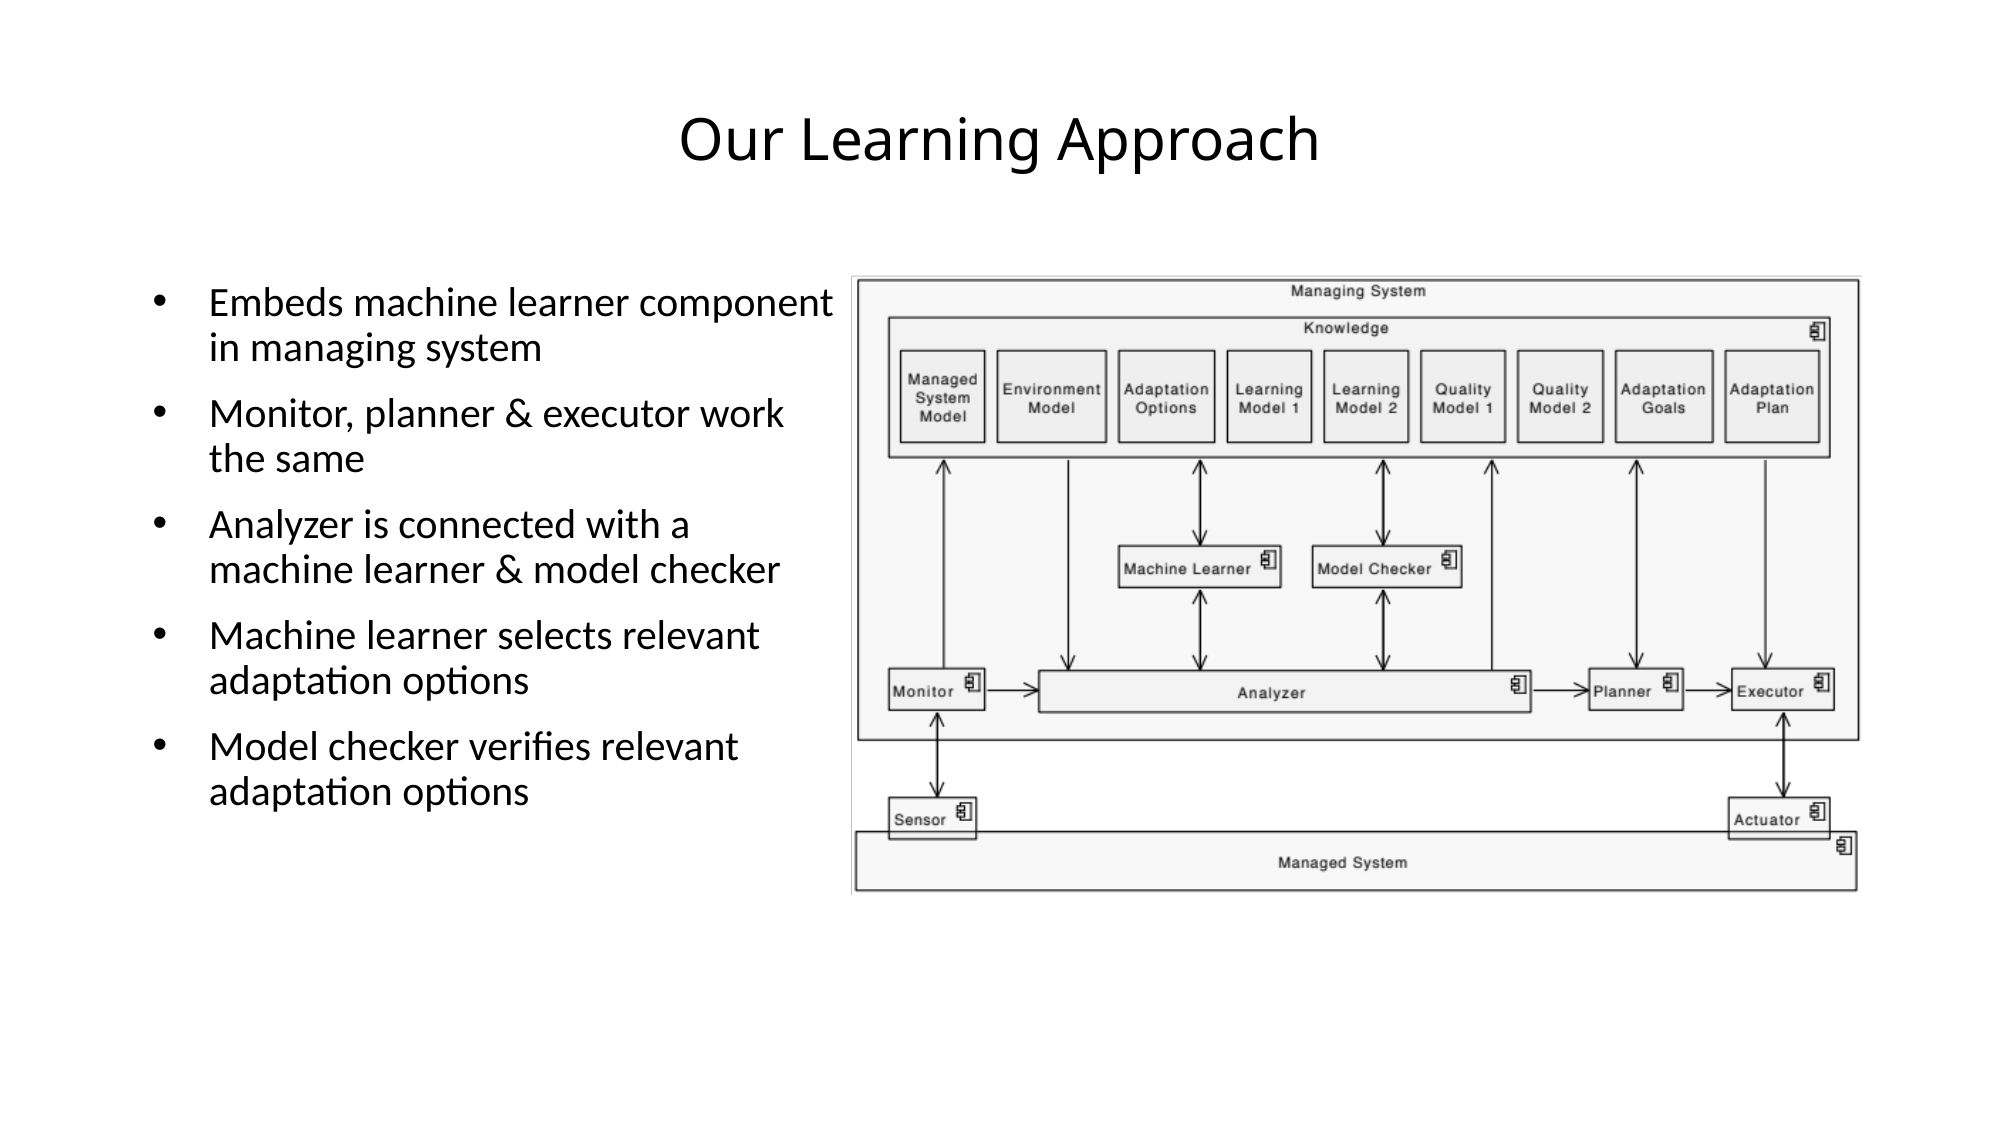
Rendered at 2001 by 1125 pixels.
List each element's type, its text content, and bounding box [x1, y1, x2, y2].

list Embeds machine learner component in managing system Monitor, planner & executor work the same Analyzer is connected with a machine learner & model checker Machine learner selects relevant adaptation options Model checker verifies relevant adaptation options [137, 272, 850, 963]
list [849, 272, 1863, 895]
title Our Learning Approach [137, 75, 1863, 208]
